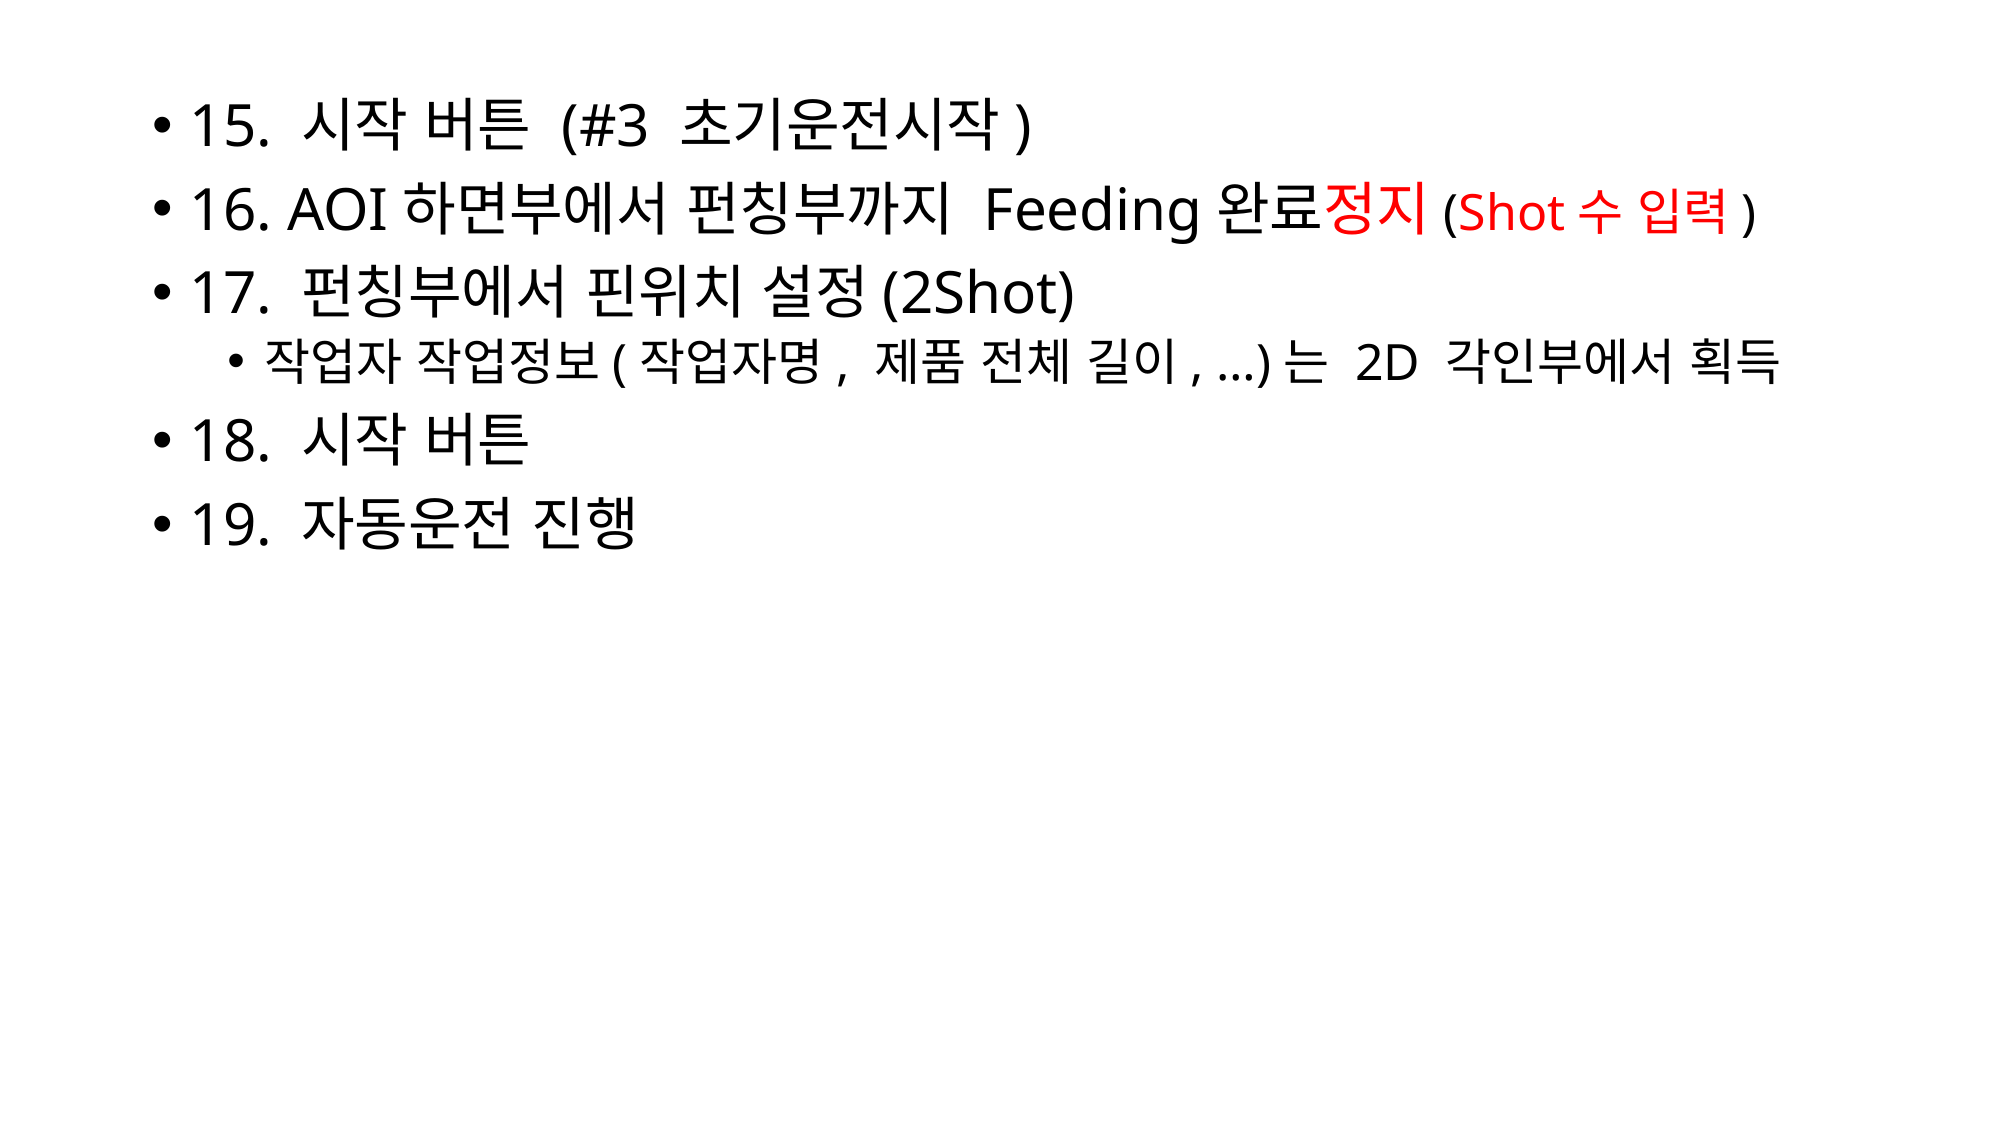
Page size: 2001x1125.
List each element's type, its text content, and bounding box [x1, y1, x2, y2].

list 15. 시작 버튼 (#3 초기운전시작) 16. AOI하면부에서 펀칭부까지 Feeding완료정지(Shot수 입력) 17. 펀칭부에서 핀위치 설정(2Shot) 작업자 작업정보(작업자명, 제품 전체 길이, …)는 2D 각인부에서 획득 18. 시작 버튼 19. 자동운전 진행 [137, 88, 1863, 1014]
